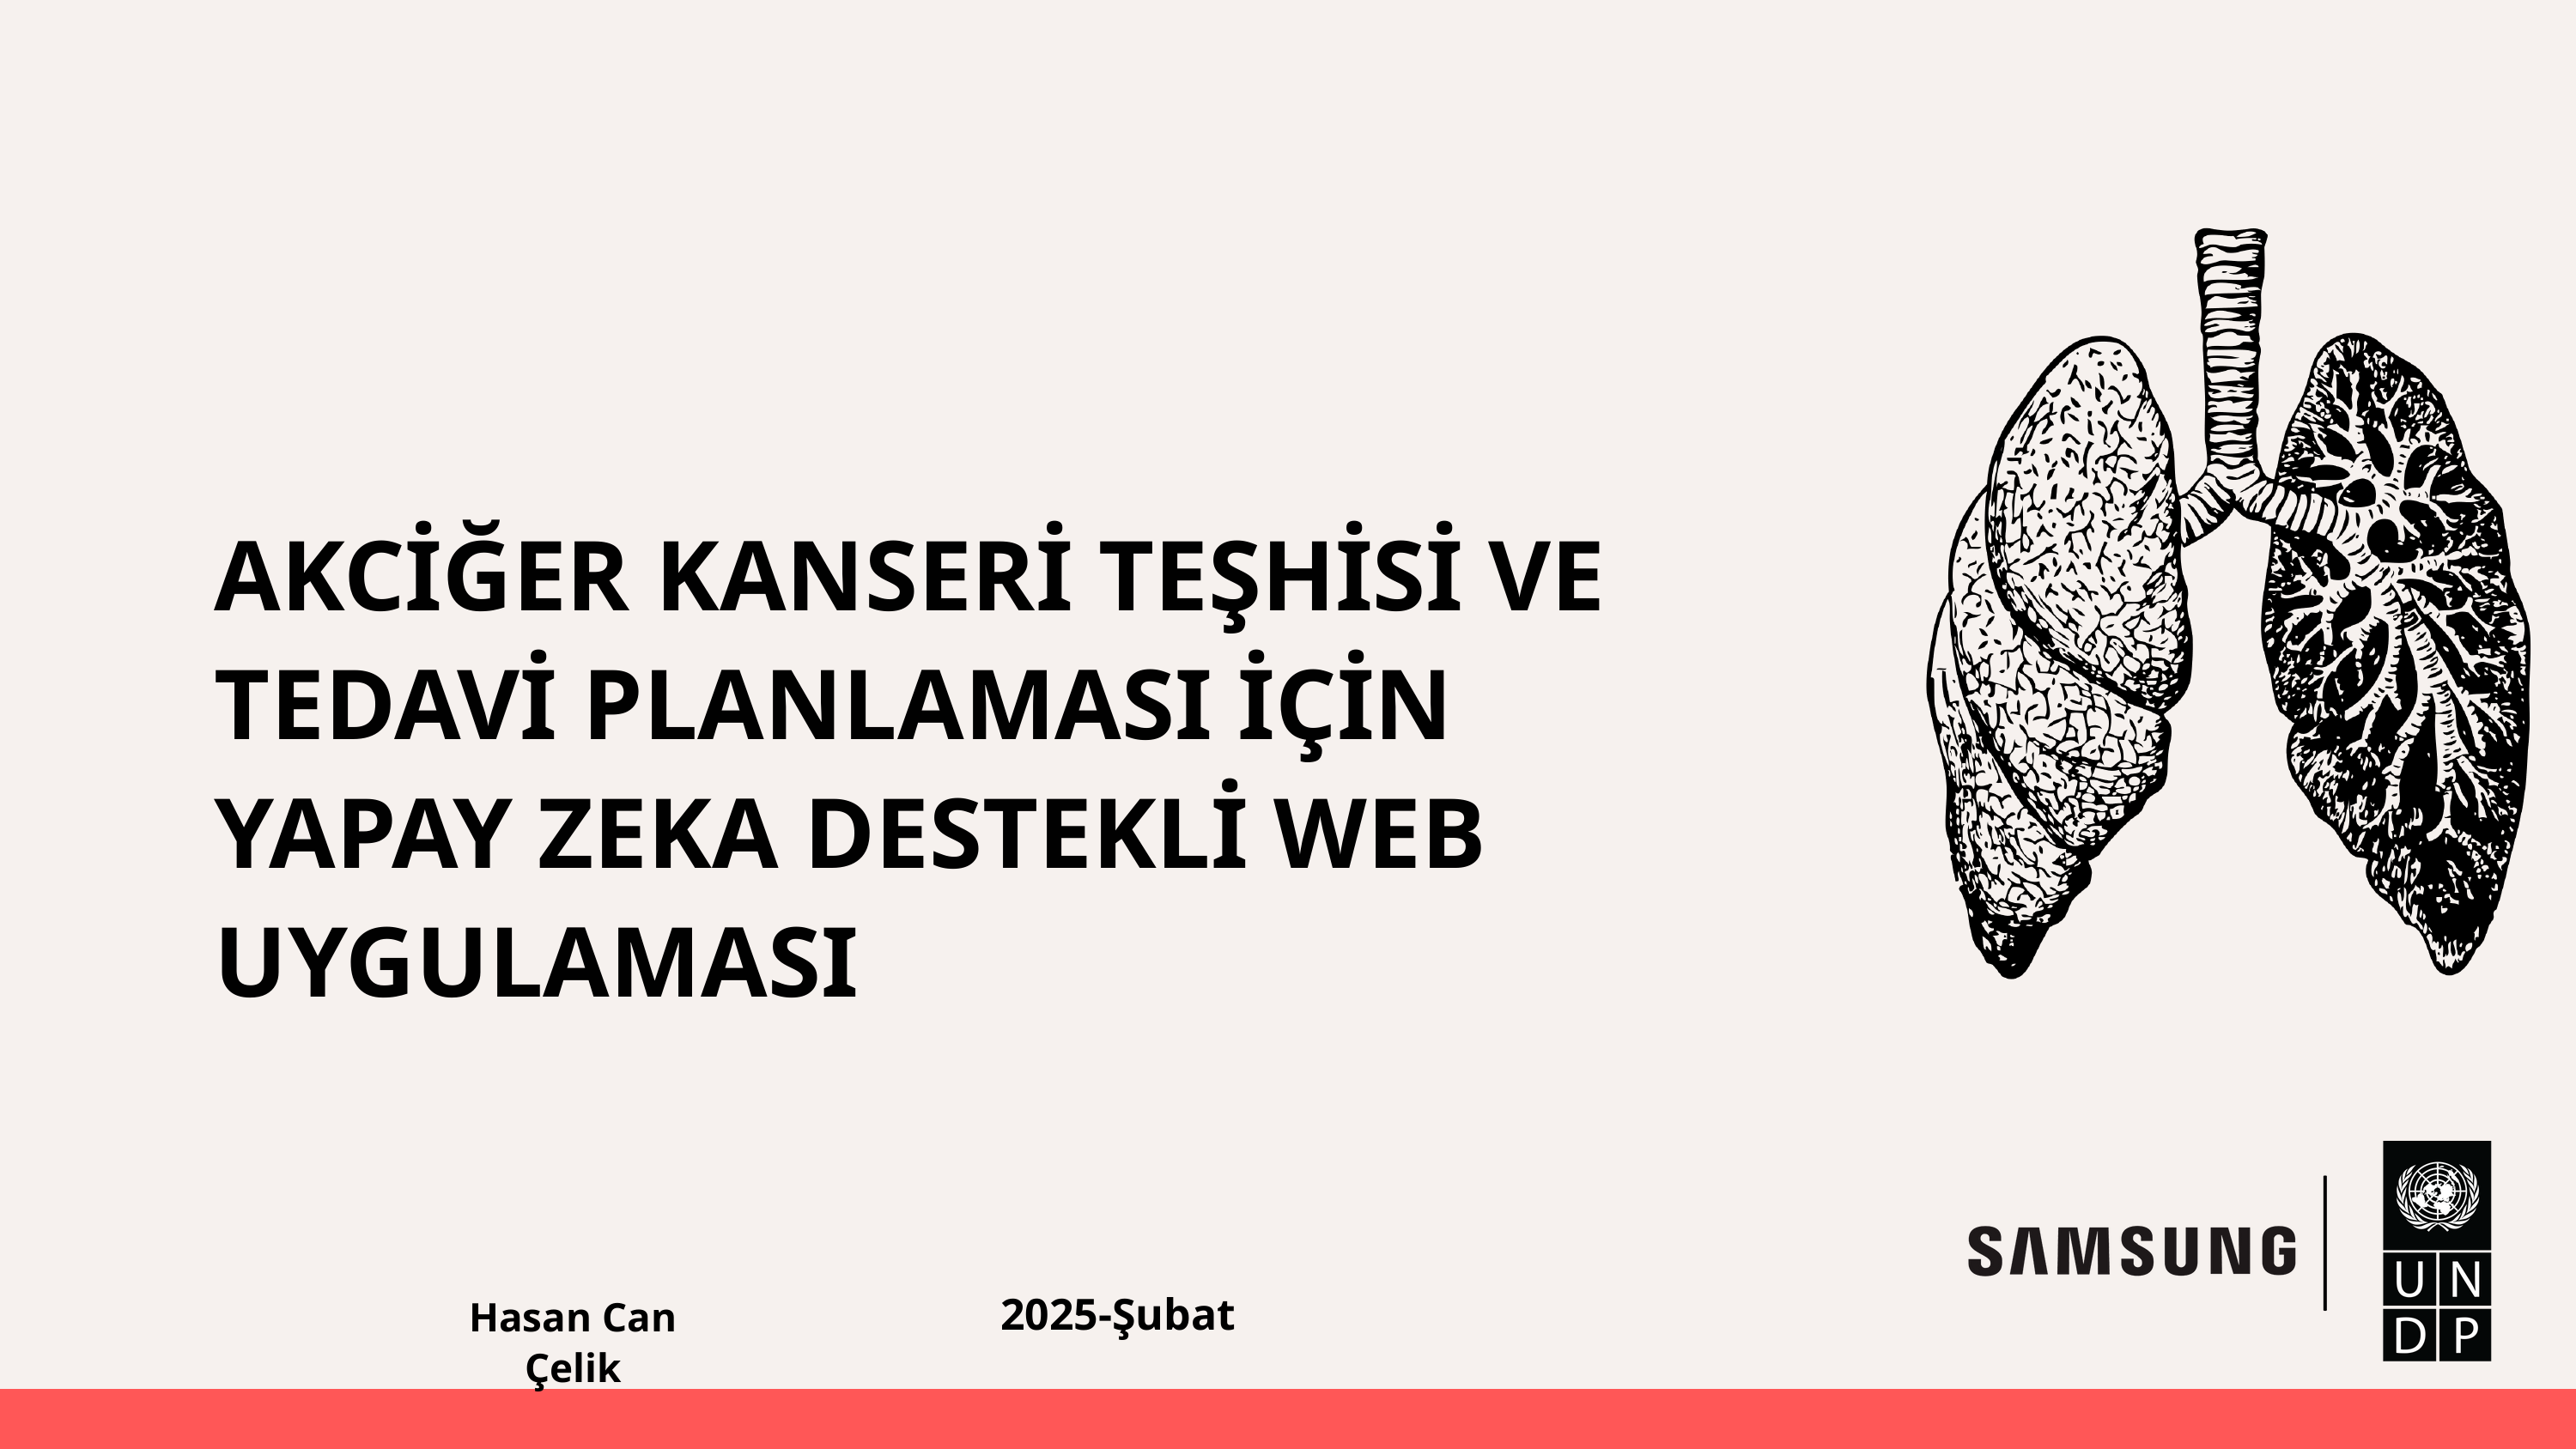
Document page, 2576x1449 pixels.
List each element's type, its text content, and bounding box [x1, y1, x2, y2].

text_box AKCİĞER KANSERİ TEŞHİSİ VE TEDAVİ PLANLAMASI İÇİN YAPAY ZEKA DESTEKLİ WEB UYGULAMASI [214, 500, 1715, 1145]
text_box Hasan Can Çelik [422, 1288, 725, 1388]
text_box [0, 1388, 2576, 1449]
text_box 2025-Şubat [914, 1291, 1322, 1339]
text_box [1964, 1186, 2312, 1289]
text_box [2312, 1141, 2492, 1362]
text_box [1925, 222, 2531, 985]
